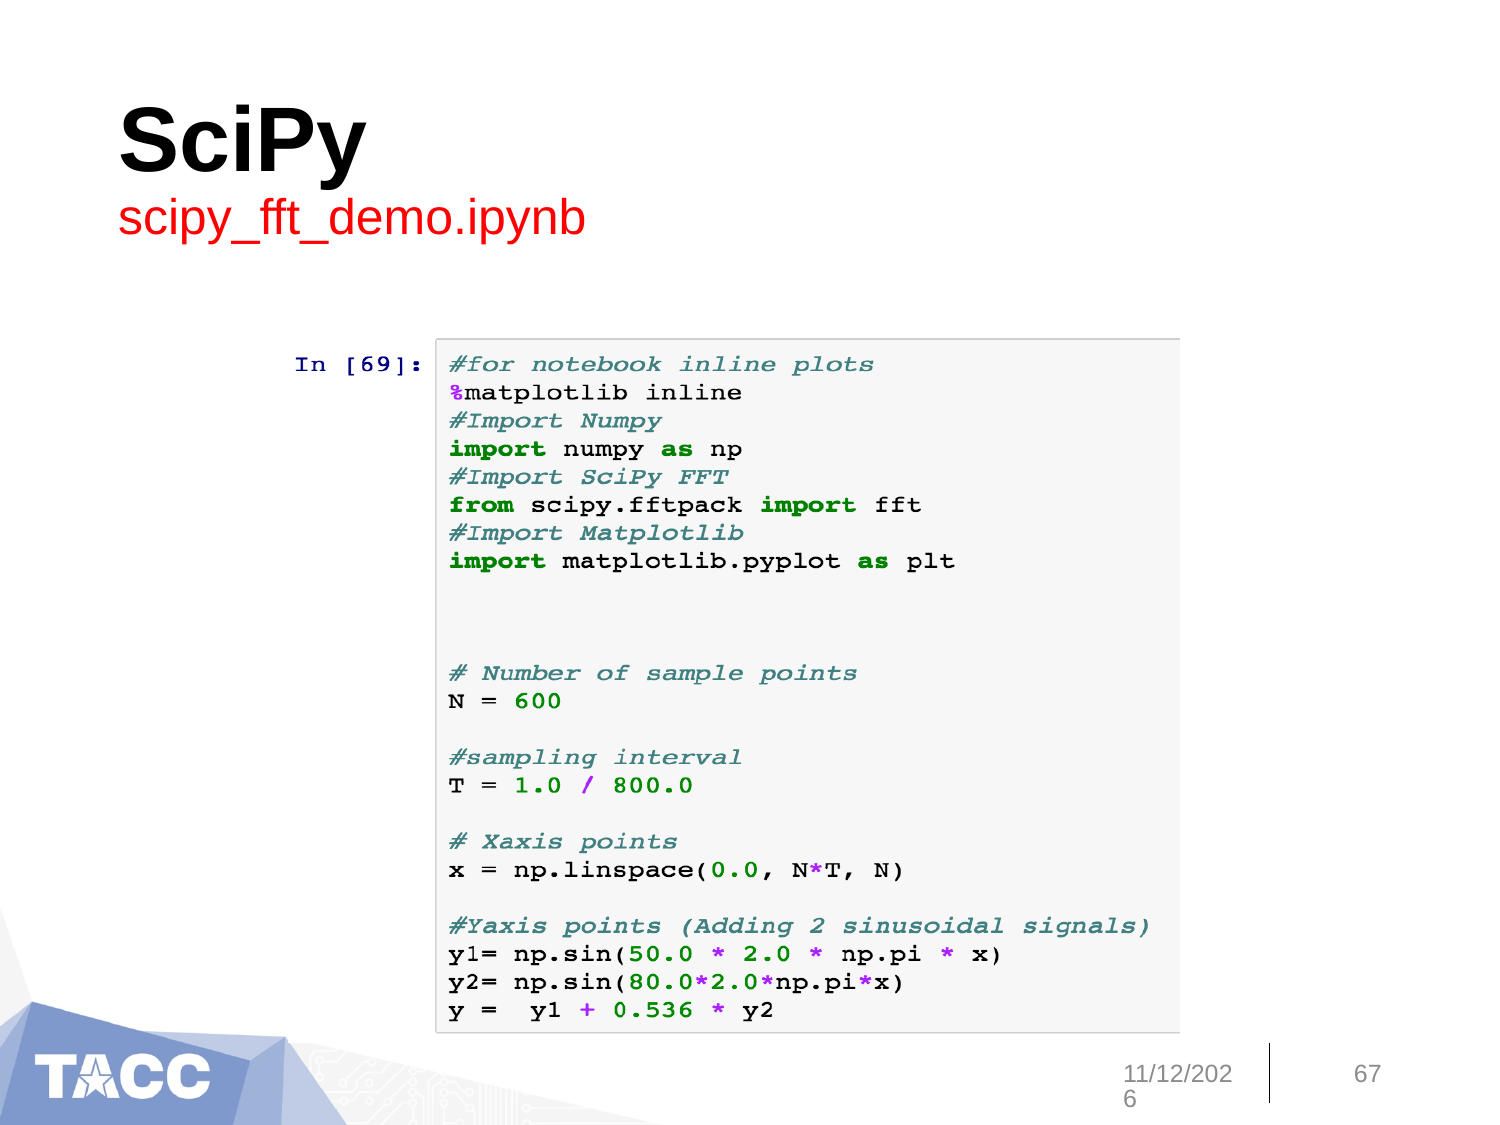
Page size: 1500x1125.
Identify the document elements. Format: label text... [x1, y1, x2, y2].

title SciPy scipy_fft_demo.ipynb [103, 59, 1397, 278]
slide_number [1108, 1042, 1255, 1103]
slide_number 67 [1284, 1042, 1397, 1103]
picture [0, 0, 1500, 1125]
